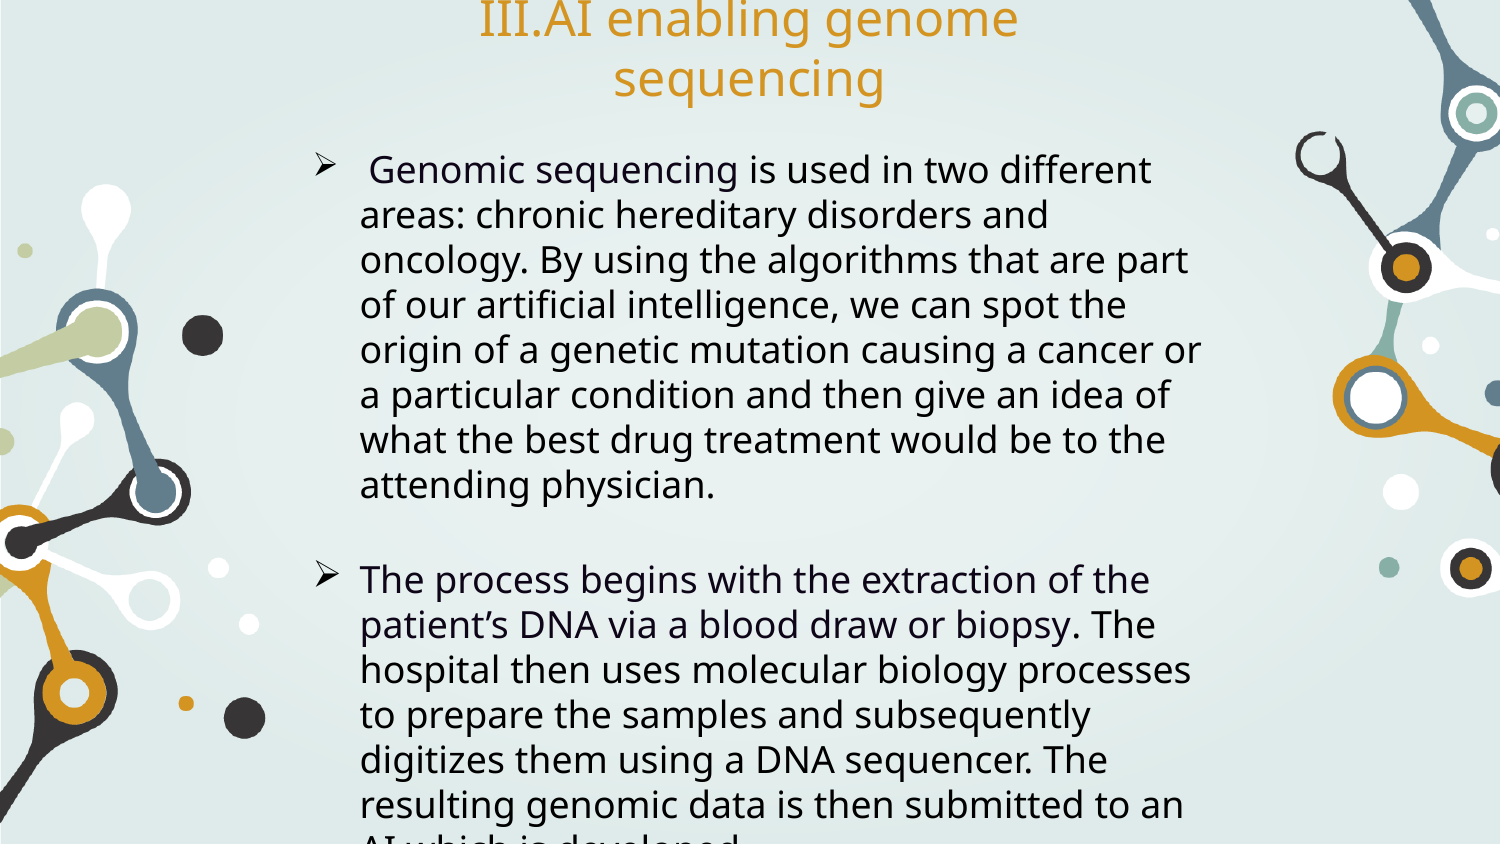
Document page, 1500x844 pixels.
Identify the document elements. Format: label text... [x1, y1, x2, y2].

picture [0, 0, 1500, 844]
text_box III.AI enabling genome sequencing [397, 17, 1103, 122]
text_box Genomic sequencing is used in two different areas: chronic hereditary disorders and oncology. By using the algorithms that are part of our artificial intelligence, we can spot the origin of a genetic mutation causing a cancer or a particular condition and then give an idea of what the best drug treatment would be to the attending physician. The process begins with the extraction of the patient’s DNA via a blood draw or biopsy. The hospital then uses molecular biology processes to prepare the samples and subsequently digitizes them using a DNA sequencer. The resulting genomic data is then submitted to an AI which is developed . The AI then digs around to identify the patient’s genomic mutations and get drug treatment regime recommendations for individual patients. The more hospitals use the analytics platform, the more patients’ genomic profiles are accumulated, and the smarter the AI gets. [297, 138, 1239, 844]
